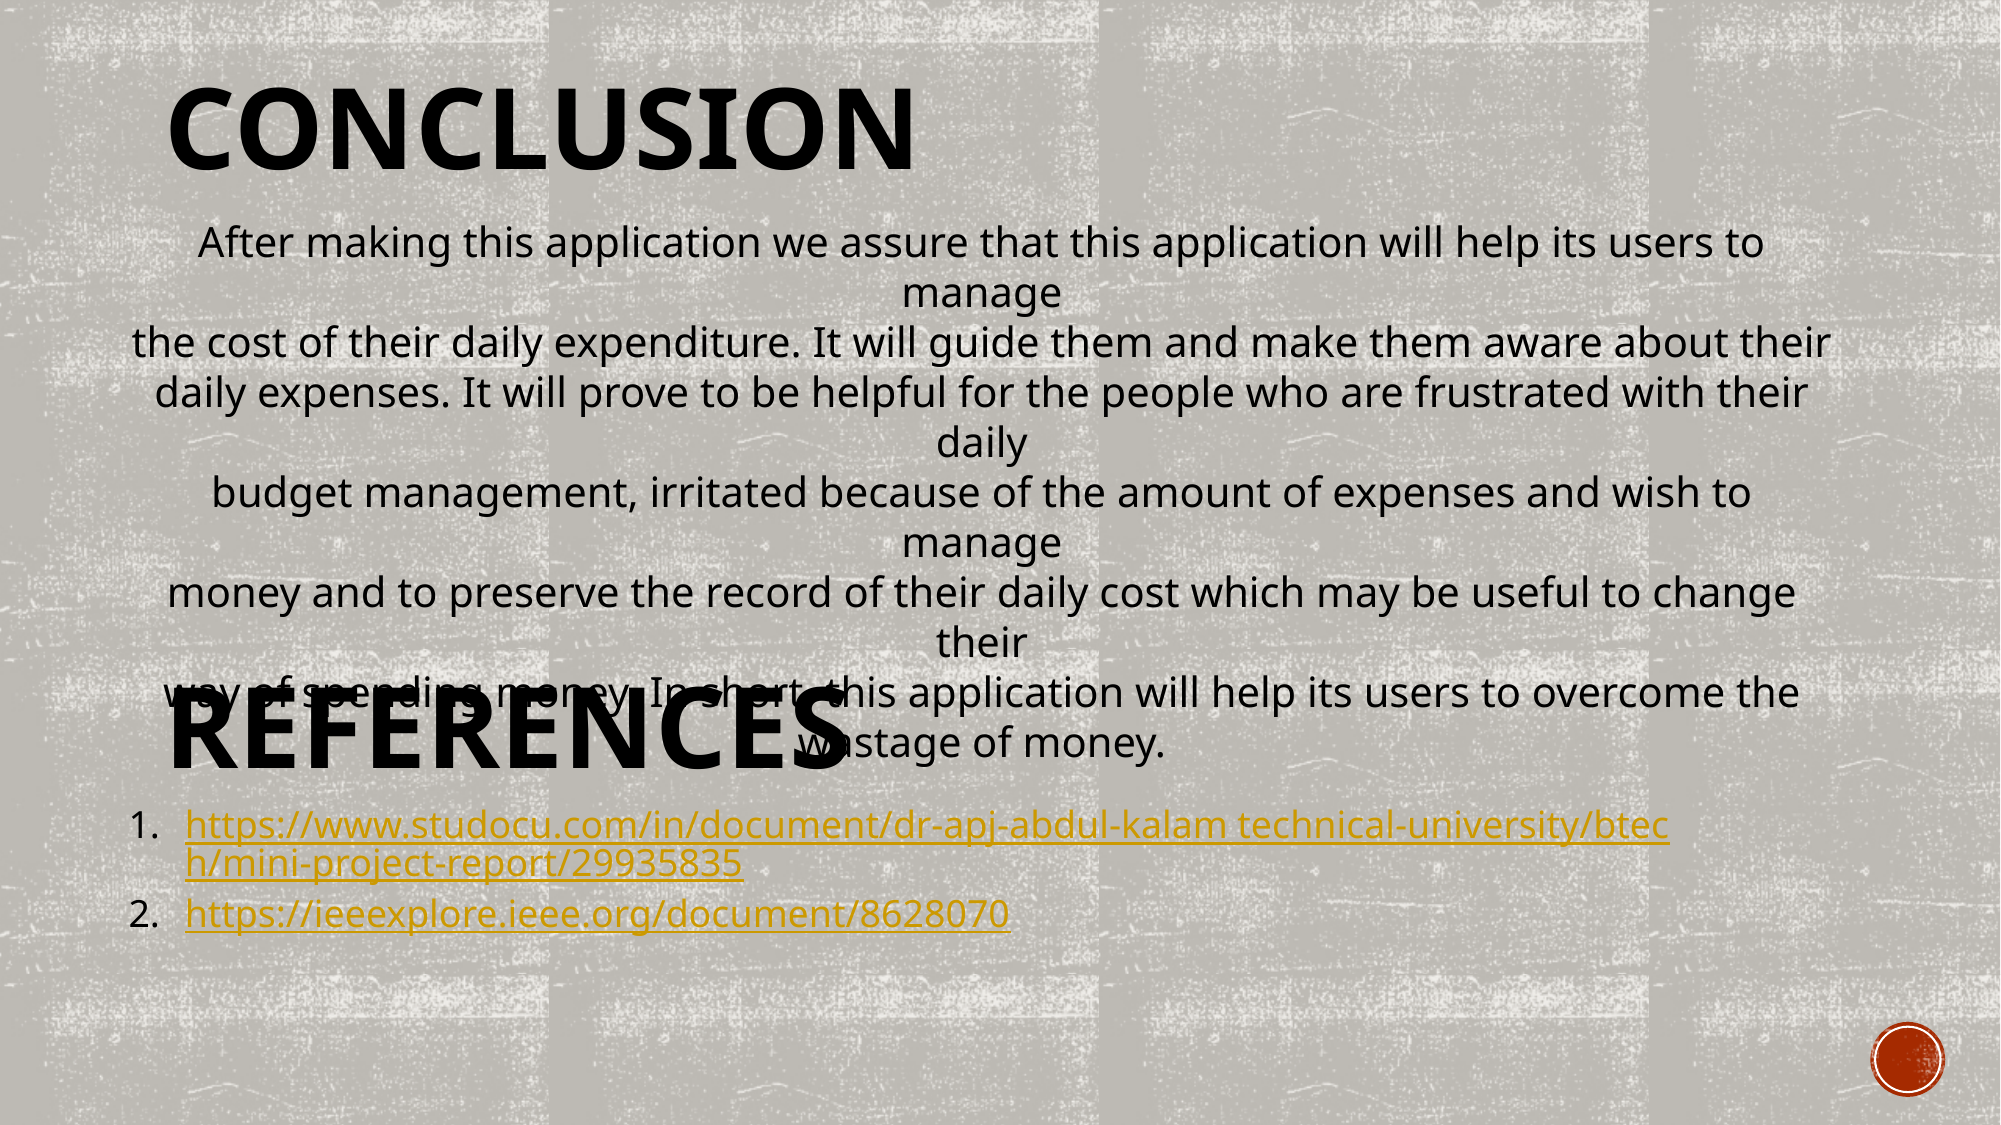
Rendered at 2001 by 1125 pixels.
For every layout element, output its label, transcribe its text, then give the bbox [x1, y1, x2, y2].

text_box https://www.studocu.com/in/document/dr-apj-abdul-kalam technical-university/btech/mini-project-report/29935835 https://ieeexplore.ieee.org/document/8628070 [113, 794, 1704, 956]
text_box After making this application we assure that this application will help its users to manage the cost of their daily expenditure. It will guide them and make them aware about their daily expenses. It will prove to be helpful for the people who are frustrated with their daily budget management, irritated because of the amount of expenses and wish to manage money and to preserve the record of their daily cost which may be useful to change their way of spending money. In short, this application will help its users to overcome the wastage of money. [113, 208, 1851, 774]
text_box REFERENCES [149, 600, 1800, 864]
title CONCLUSION [149, 41, 1851, 208]
